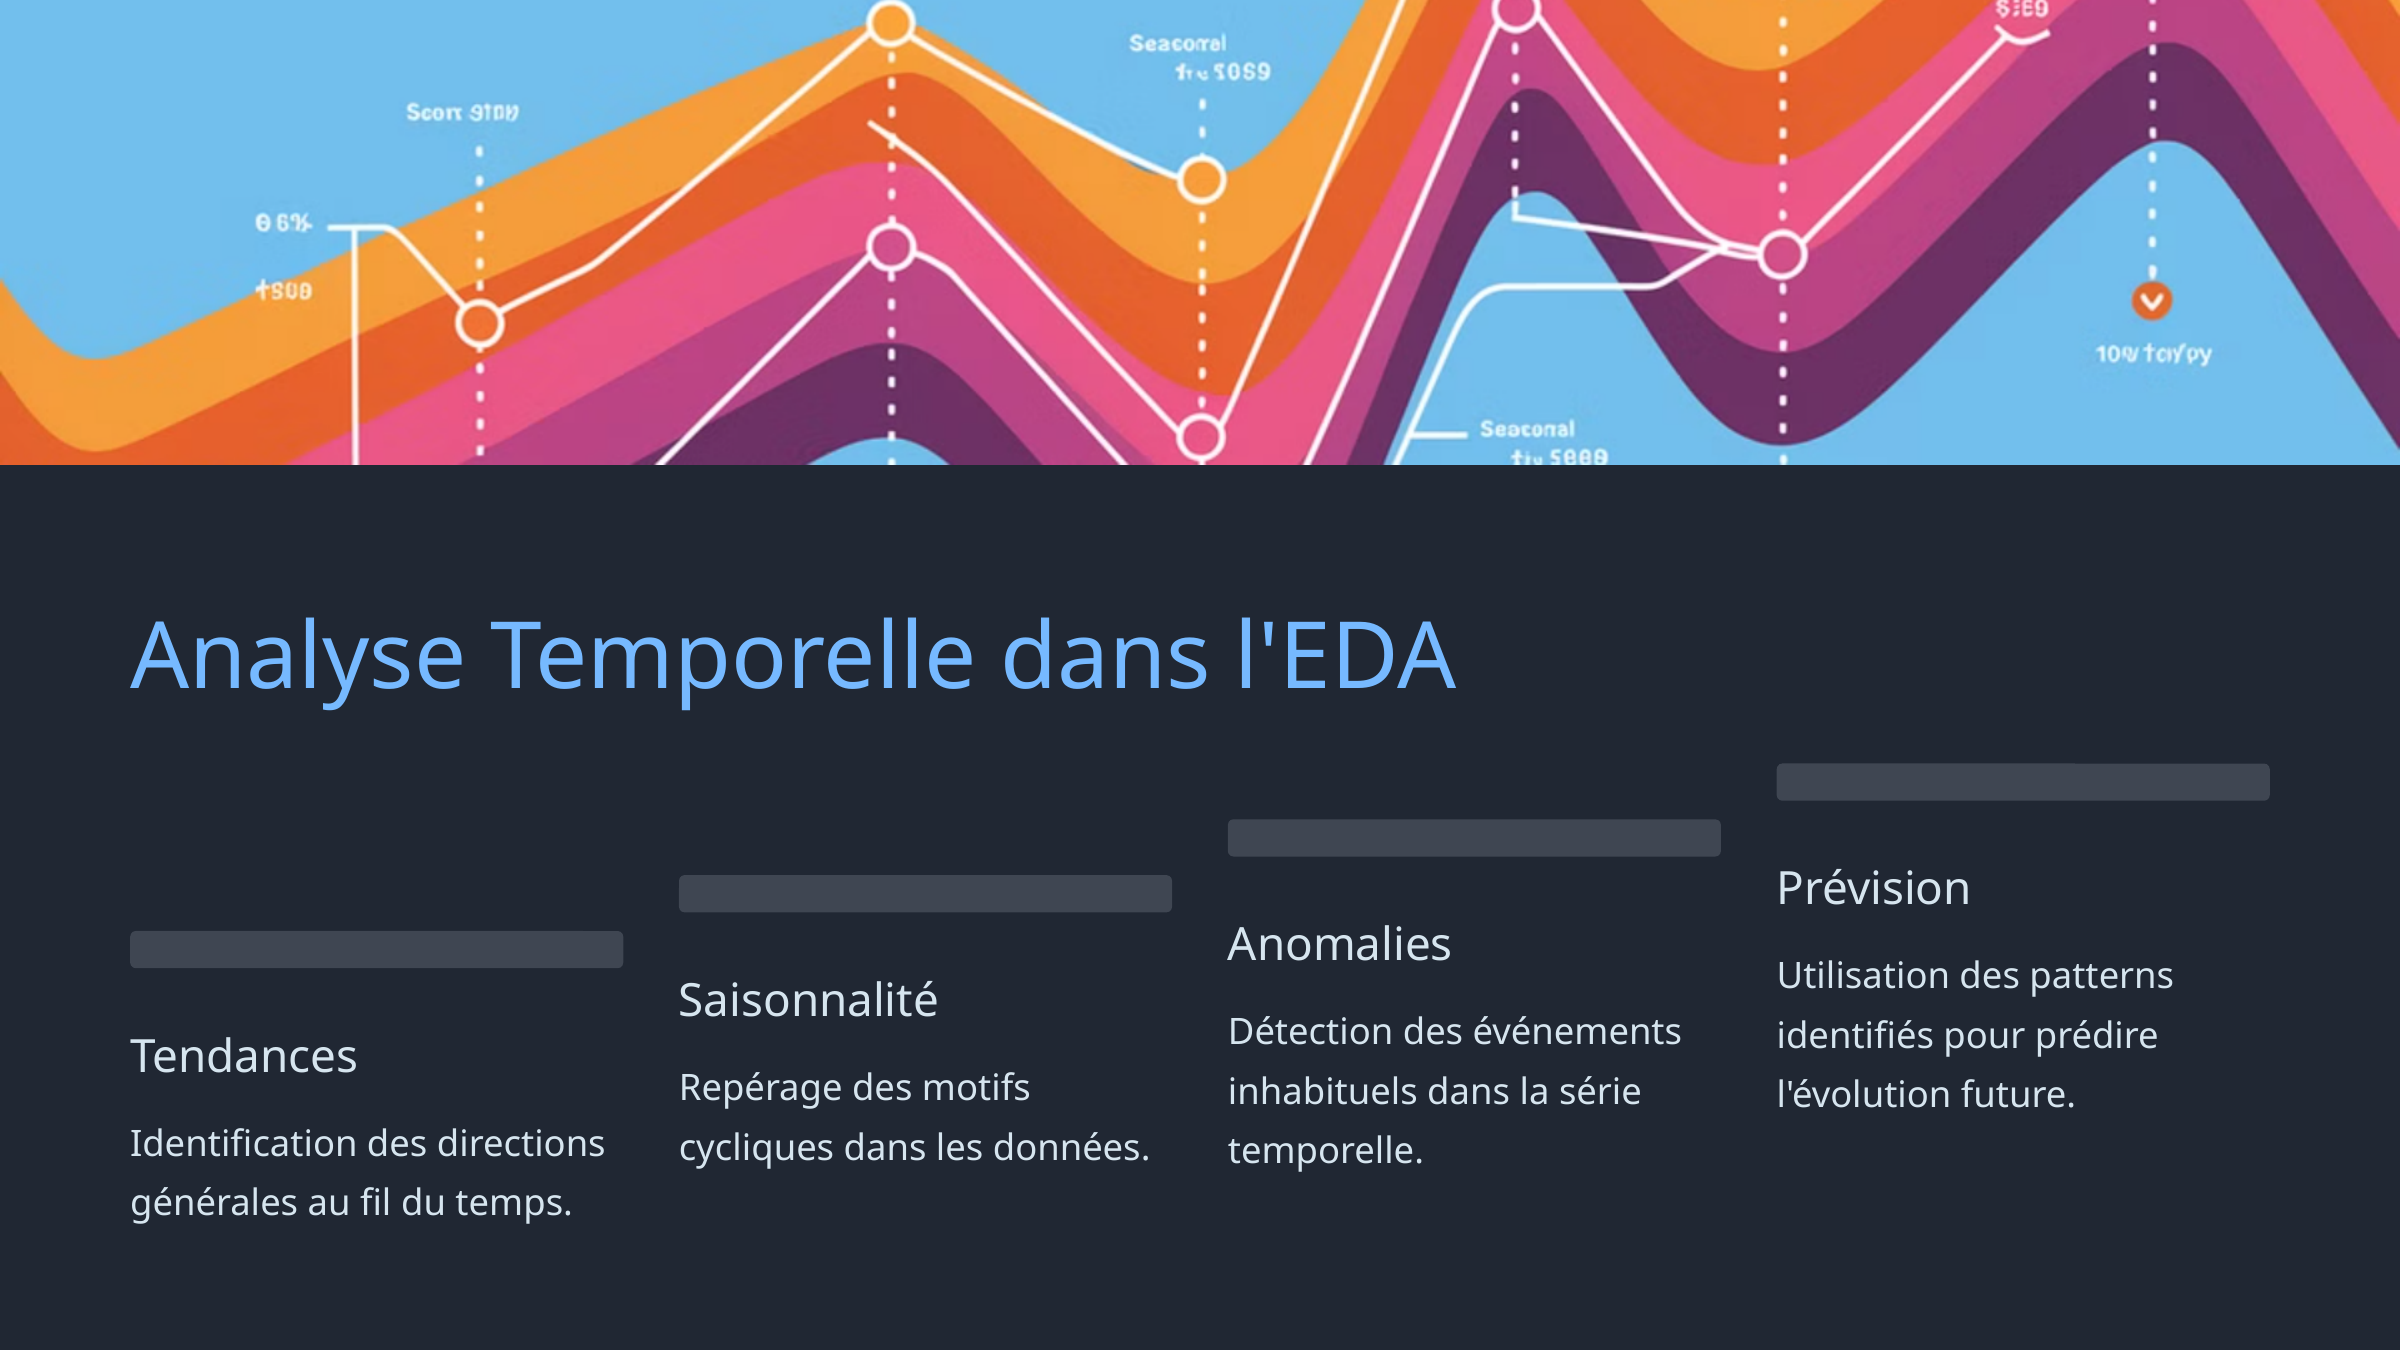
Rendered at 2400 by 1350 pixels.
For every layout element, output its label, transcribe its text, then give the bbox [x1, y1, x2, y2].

text_box Repérage des motifs cycliques dans les données. [679, 1048, 1173, 1168]
text_box Anomalies [1227, 912, 1693, 971]
text_box Prévision [1776, 856, 2242, 915]
text_box Tendances [130, 1023, 596, 1083]
text_box Identification des directions générales au fil du temps. [130, 1104, 624, 1224]
text_box [1227, 819, 1721, 857]
text_box Utilisation des patterns identifiés pour prédire l'évolution future. [1776, 936, 2270, 1116]
text_box [678, 875, 1173, 913]
text_box [1776, 763, 2270, 801]
text_box Détection des événements inhabituels dans la série temporelle. [1227, 992, 1721, 1172]
text_box Analyse Temporelle dans l'EDA [130, 591, 1507, 708]
text_box [130, 930, 624, 969]
text_box Saisonnalité [678, 968, 1145, 1027]
picture [0, 0, 2400, 466]
